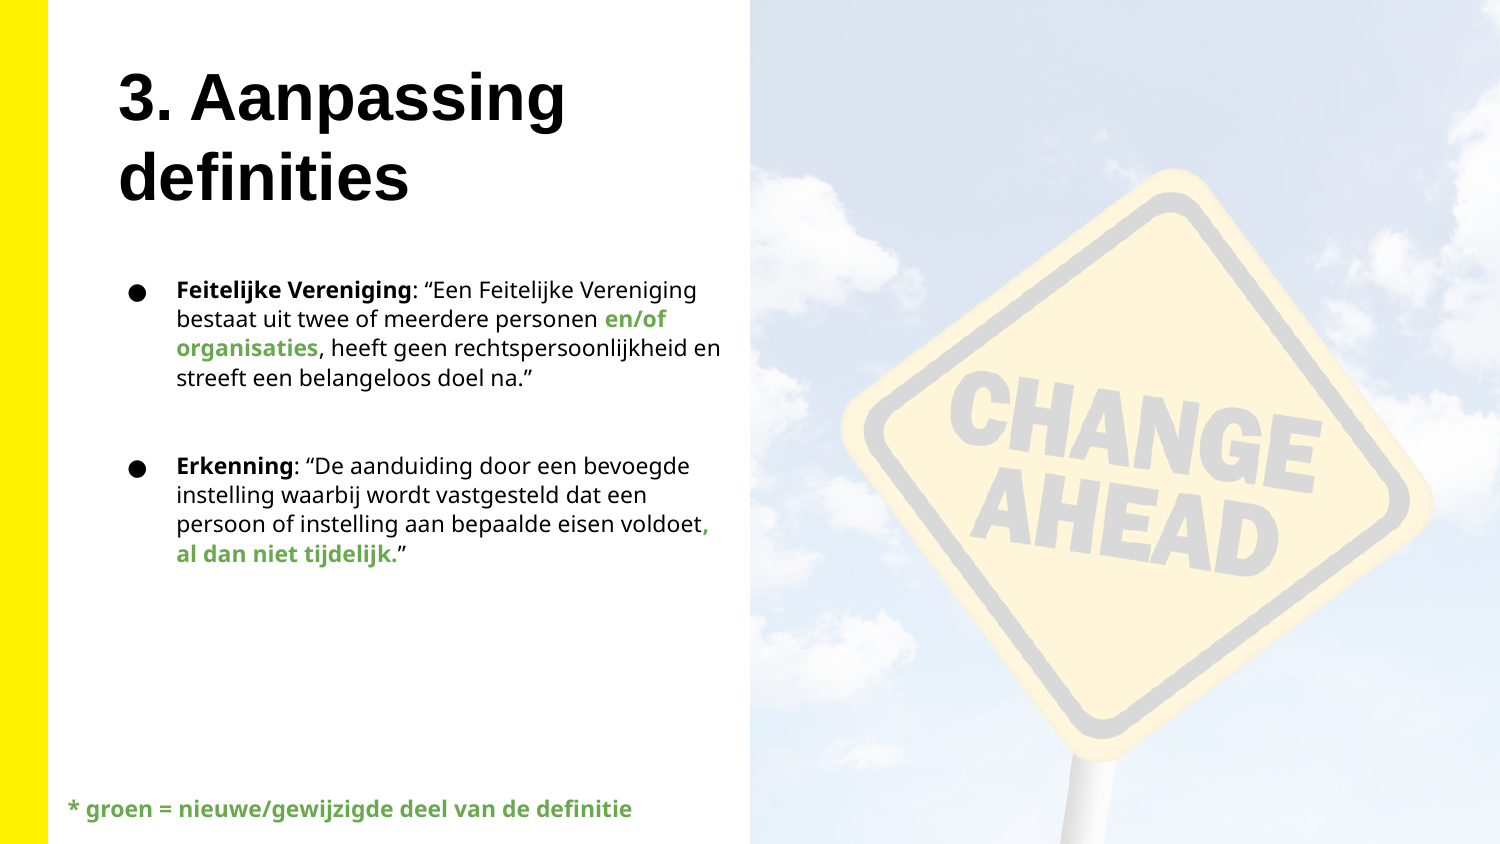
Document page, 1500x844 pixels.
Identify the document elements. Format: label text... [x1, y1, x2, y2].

text_box * groen = nieuwe/gewijzigde deel van de definitie [52, 777, 696, 837]
text_box 3. Aanpassing definities [107, 47, 744, 169]
text_box Feitelijke Vereniging: “Een Feitelijke Vereniging bestaat uit twee of meerdere personen en/of organisaties, heeft geen rechtspersoonlijkheid en streeft een belangeloos doel na.” Erkenning: “De aanduiding door een bevoegde instelling waarbij wordt vastgesteld dat een persoon of instelling aan bepaalde eisen voldoet, al dan niet tijdelijk.” [86, 258, 744, 582]
picture [749, 0, 1500, 844]
